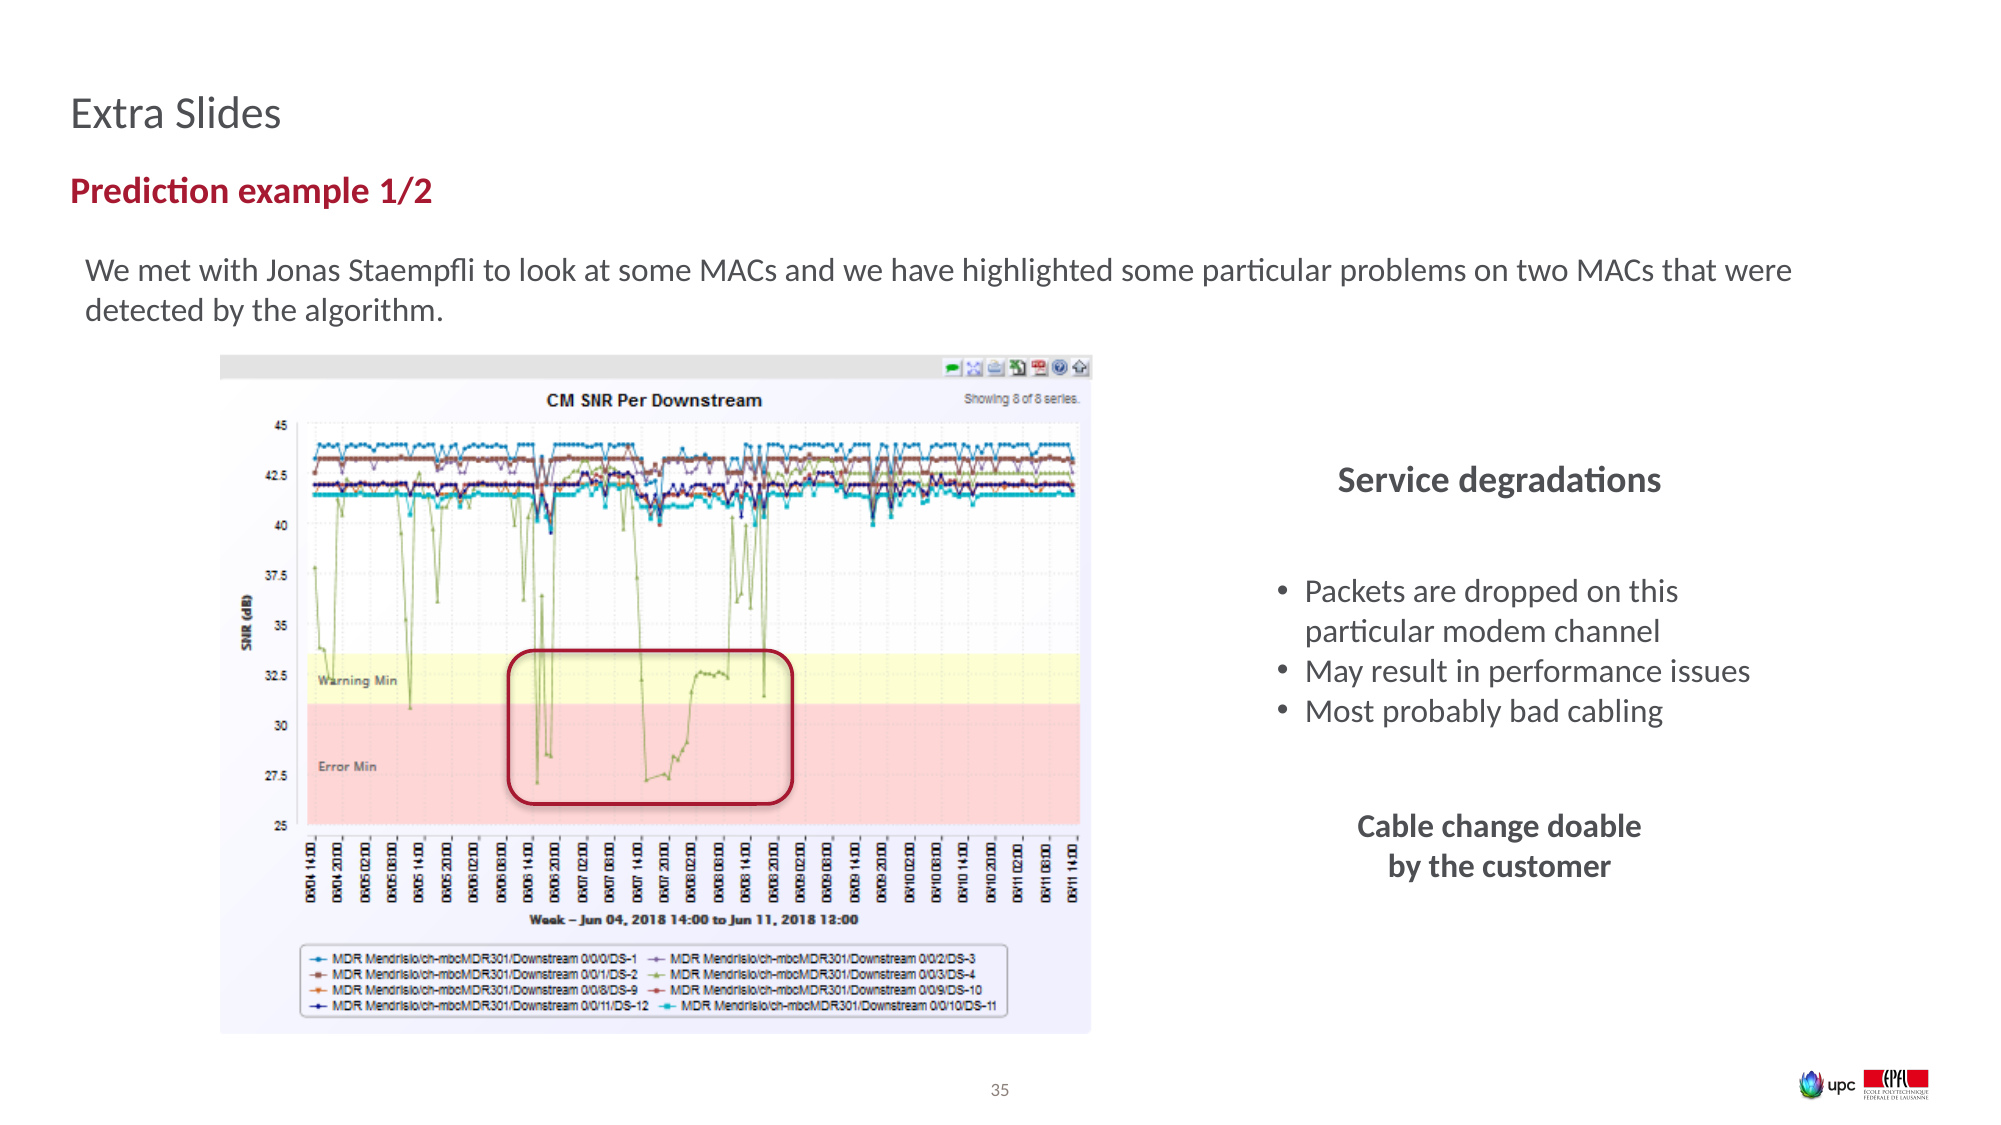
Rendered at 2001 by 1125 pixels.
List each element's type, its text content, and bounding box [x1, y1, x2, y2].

text_box We met with Jonas Staempfli to look at some MACs and we have highlighted some particular problems on two MACs that were detected by the algorithm. [70, 240, 1930, 335]
picture [1795, 1068, 1930, 1102]
list Prediction example 1/2 [70, 165, 1930, 222]
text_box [1239, 447, 1785, 893]
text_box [220, 352, 1096, 1034]
title Extra Slides [70, 30, 1930, 138]
